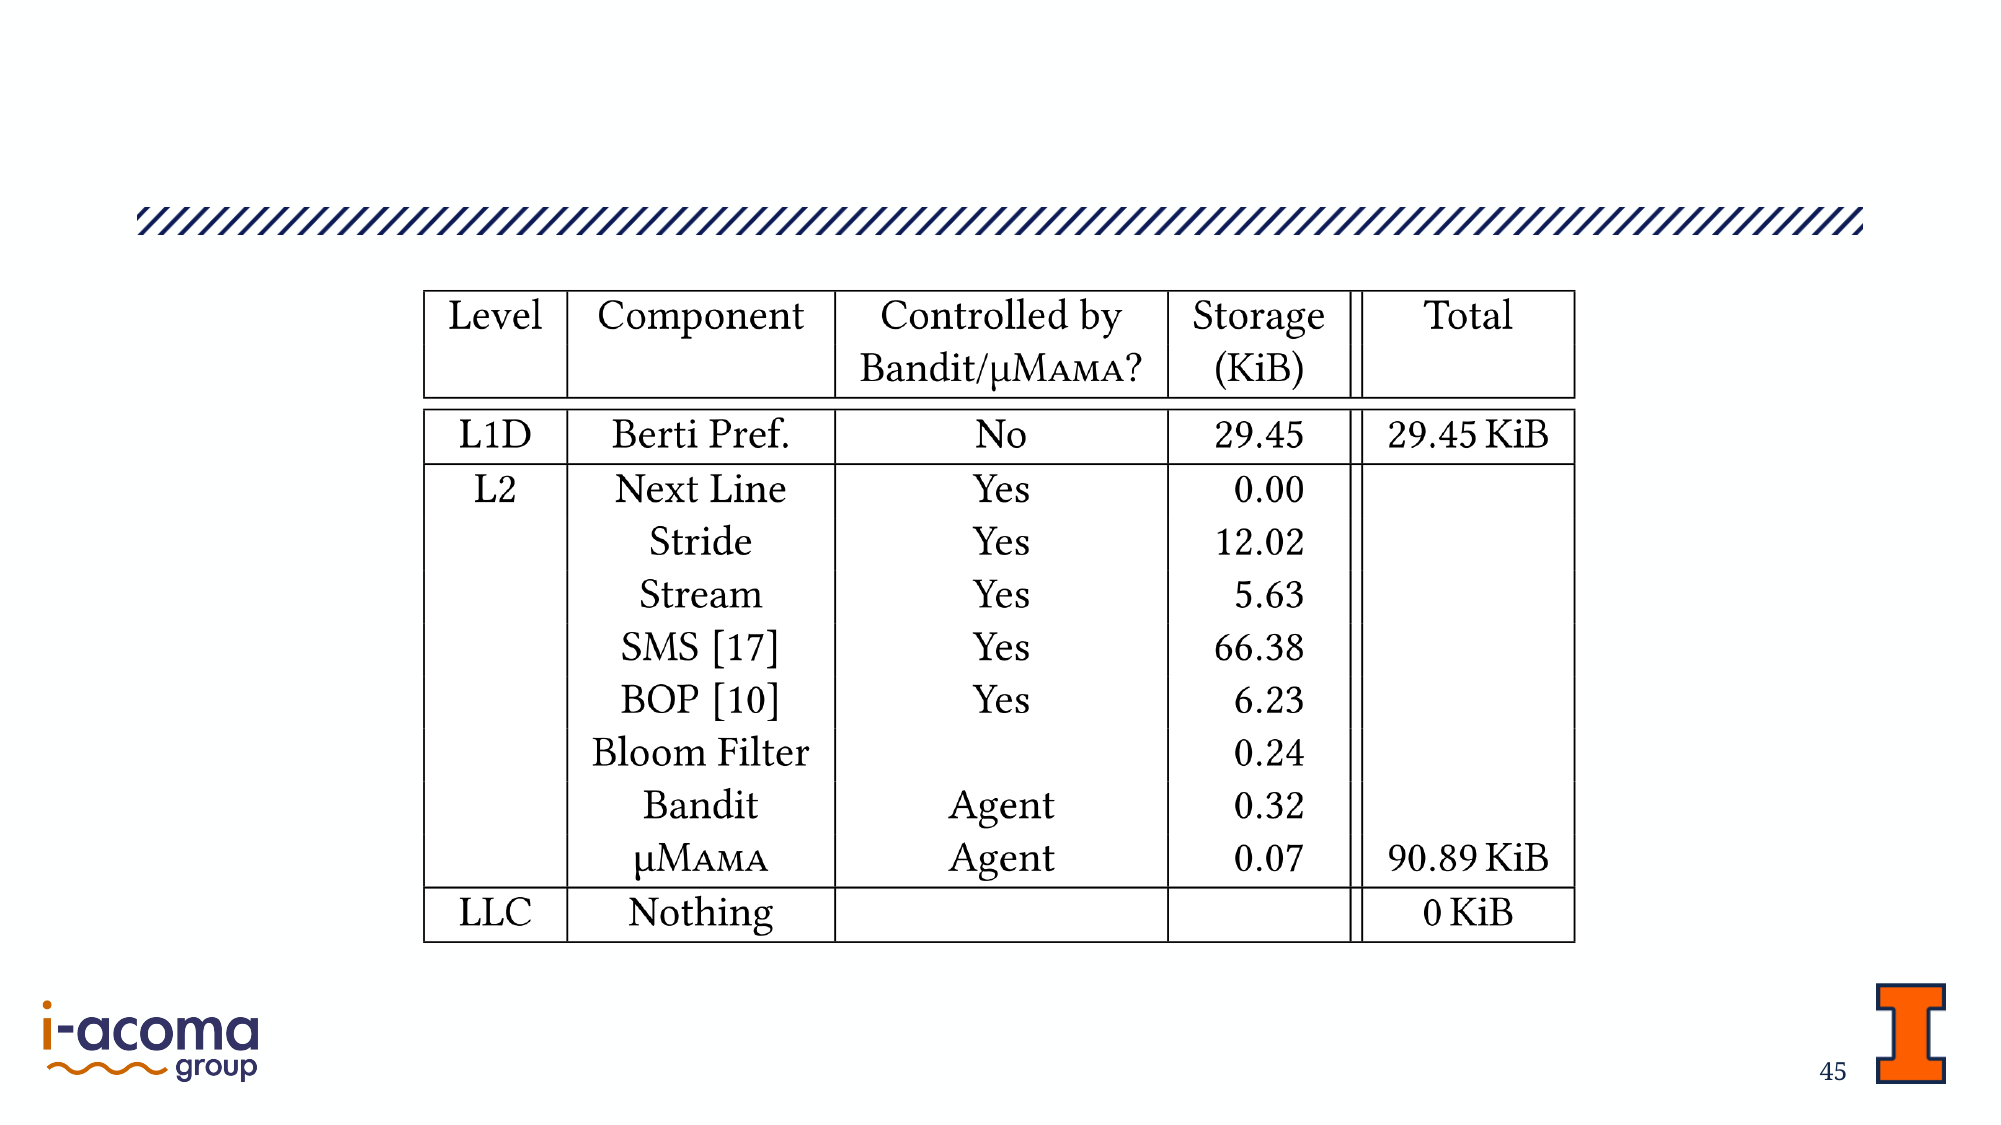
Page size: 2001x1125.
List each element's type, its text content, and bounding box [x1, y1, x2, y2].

picture [39, 983, 261, 1084]
slide_number 45 [1412, 1042, 1863, 1103]
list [419, 285, 1581, 948]
picture [137, 207, 1863, 235]
picture [1876, 983, 1946, 1084]
